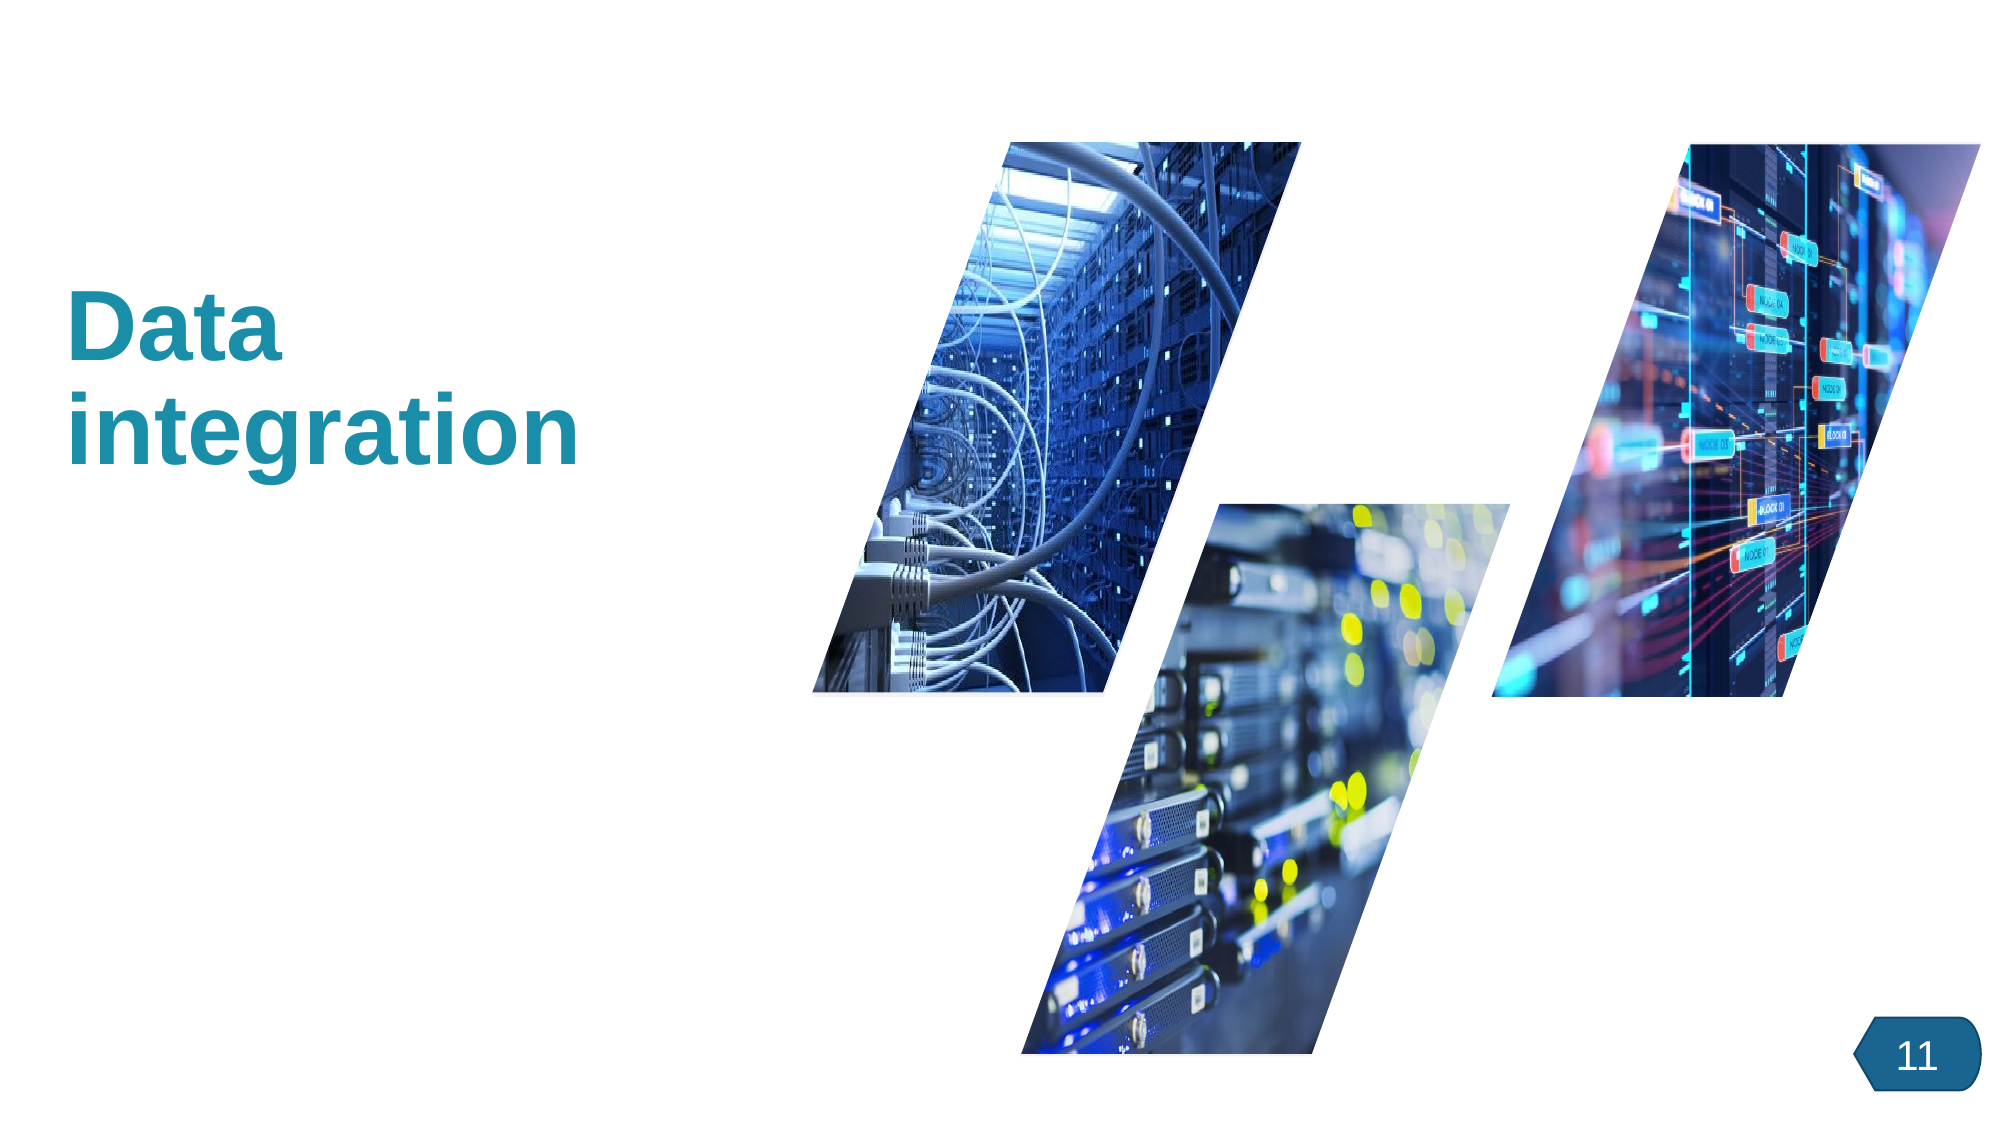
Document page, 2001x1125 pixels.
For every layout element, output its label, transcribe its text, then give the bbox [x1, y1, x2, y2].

picture [812, 142, 1981, 1054]
text_box [811, 693, 1021, 698]
text_box 11 [1853, 1016, 1982, 1092]
text_box Data integration [50, 268, 748, 597]
text_box [1689, 141, 1984, 147]
text_box [1018, 1051, 1313, 1058]
